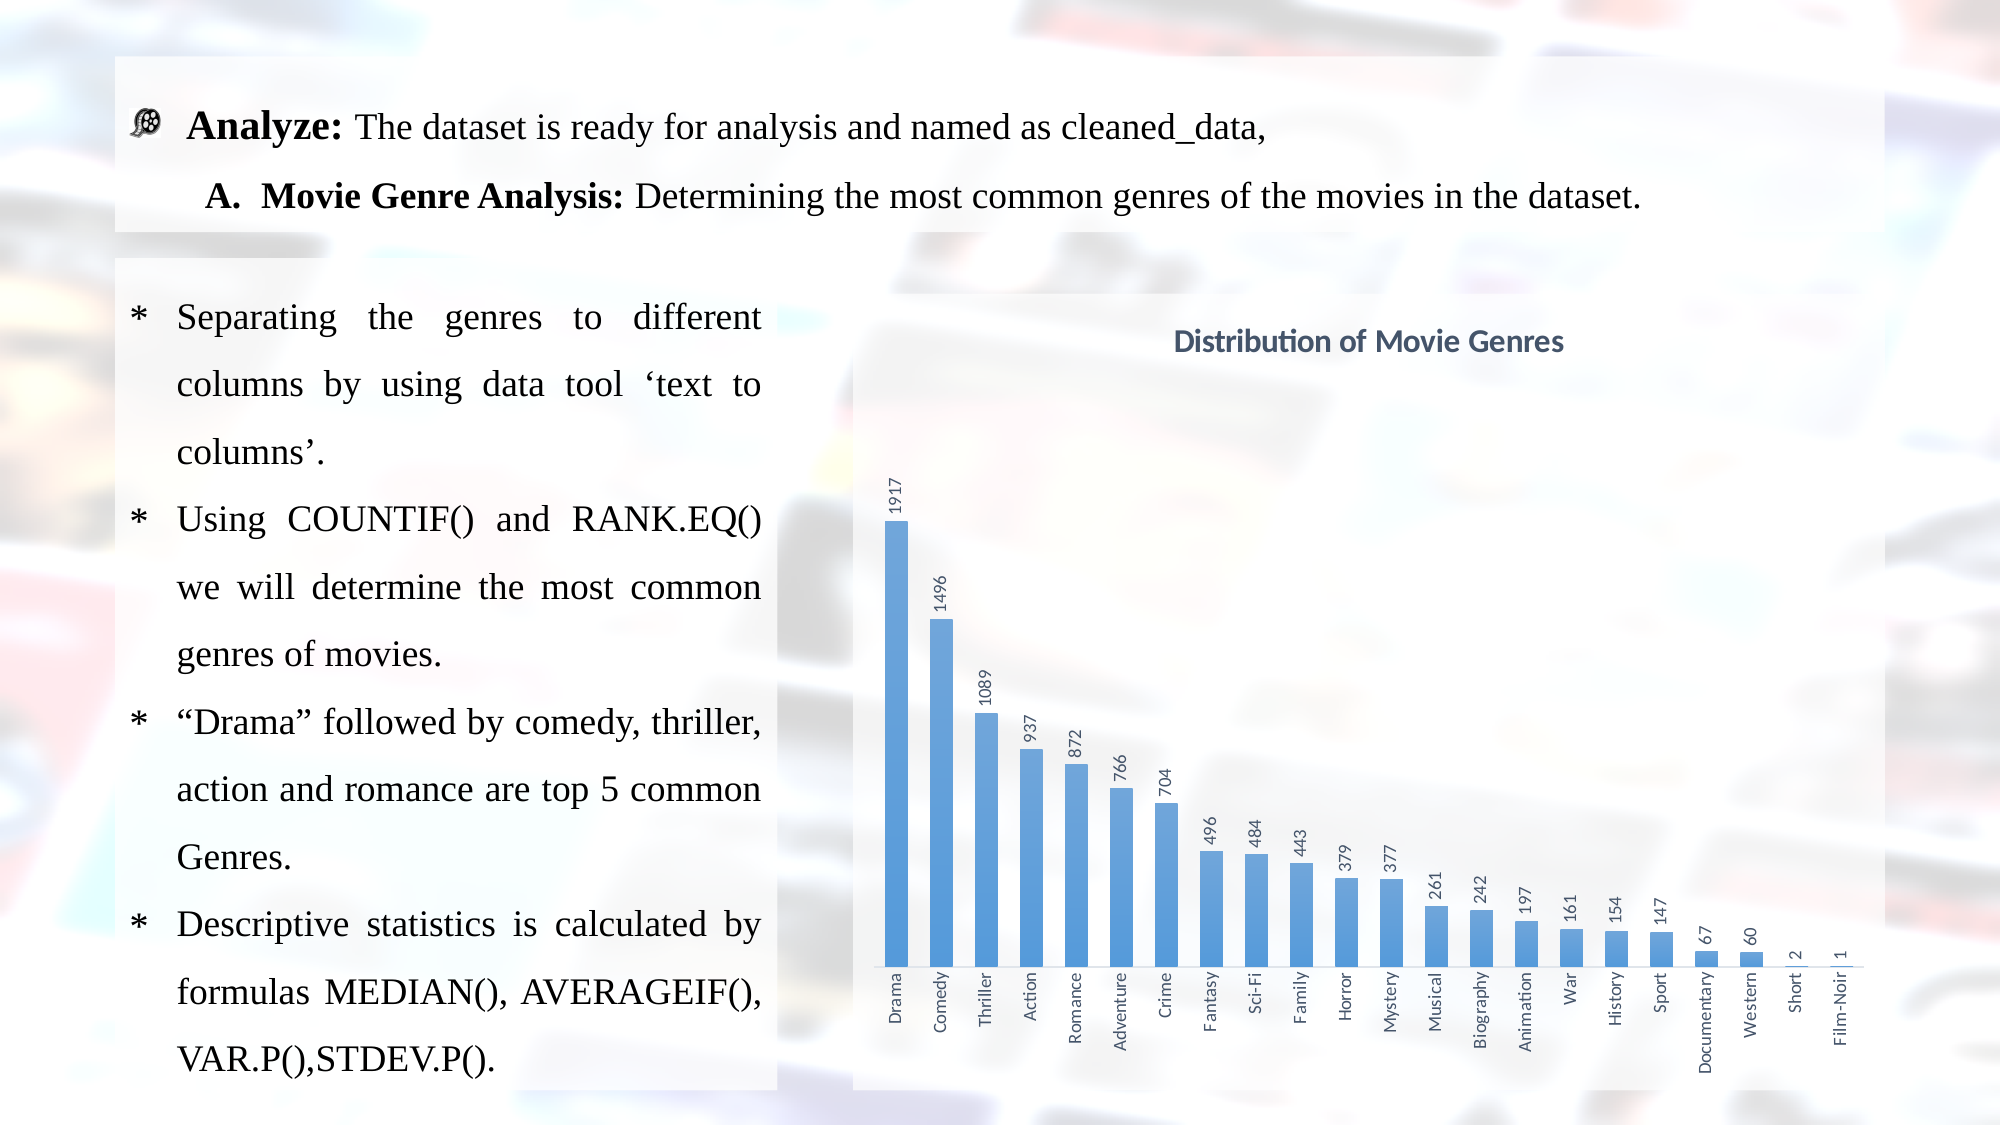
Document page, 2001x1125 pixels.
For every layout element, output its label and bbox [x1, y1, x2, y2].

chart [853, 293, 1885, 1091]
picture [0, 0, 2000, 1125]
